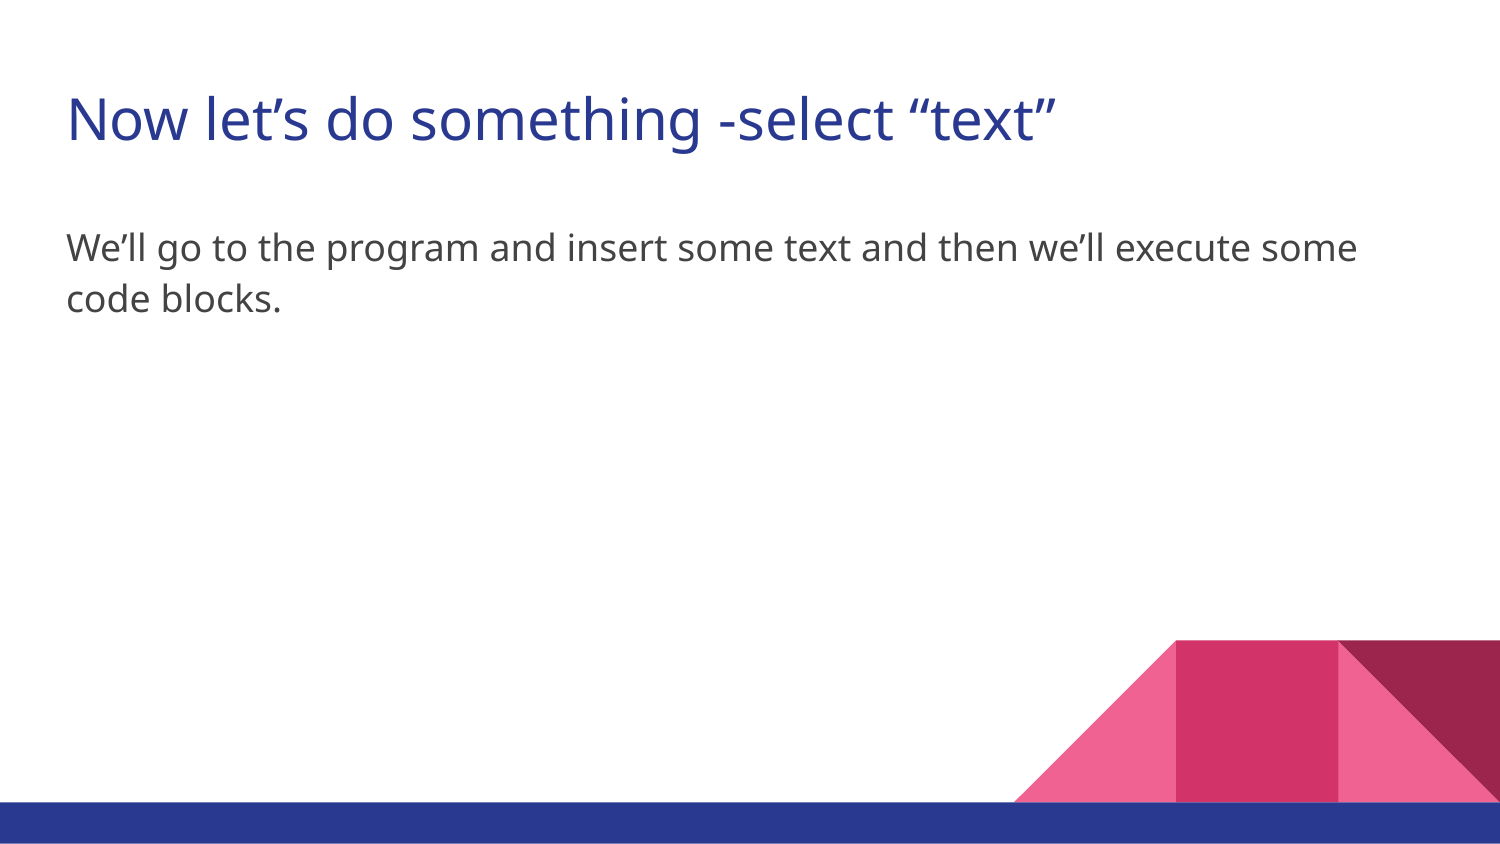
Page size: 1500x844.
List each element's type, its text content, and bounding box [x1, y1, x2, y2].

title Now let’s do something -select “text” [51, 67, 1449, 167]
list We’ll go to the program and insert some text and then we’ll execute some code blocks. [51, 201, 1449, 750]
